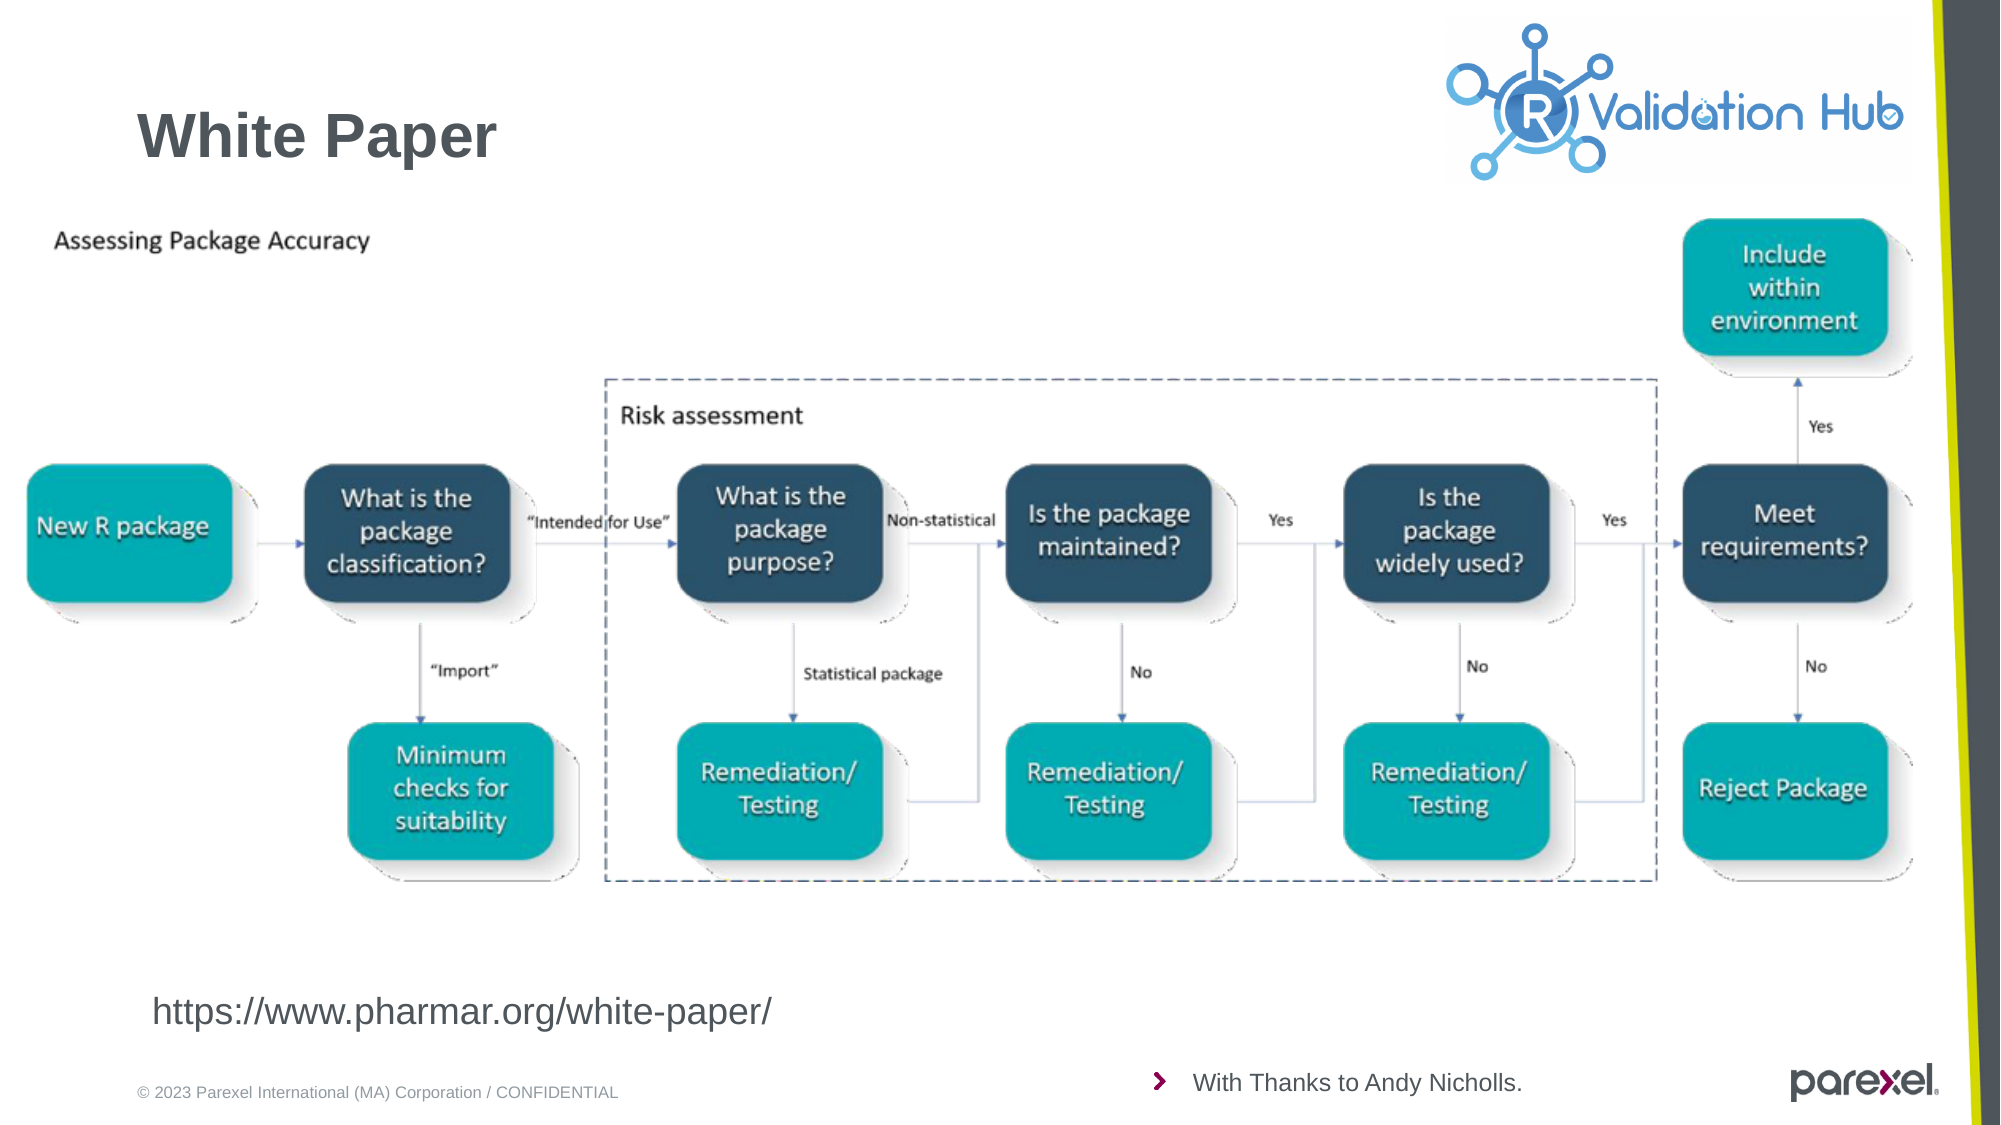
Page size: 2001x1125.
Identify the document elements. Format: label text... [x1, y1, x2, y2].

picture [1931, 0, 2000, 1055]
title White Paper [137, 28, 1444, 171]
text_box https://www.pharmar.org/white-paper/ [137, 979, 1140, 1040]
picture [1444, 15, 1914, 184]
picture [1791, 1077, 2000, 1125]
picture [1154, 1072, 1166, 1090]
picture [26, 218, 1913, 882]
text_box With Thanks to Andy Nicholls. [1139, 1055, 2000, 1077]
